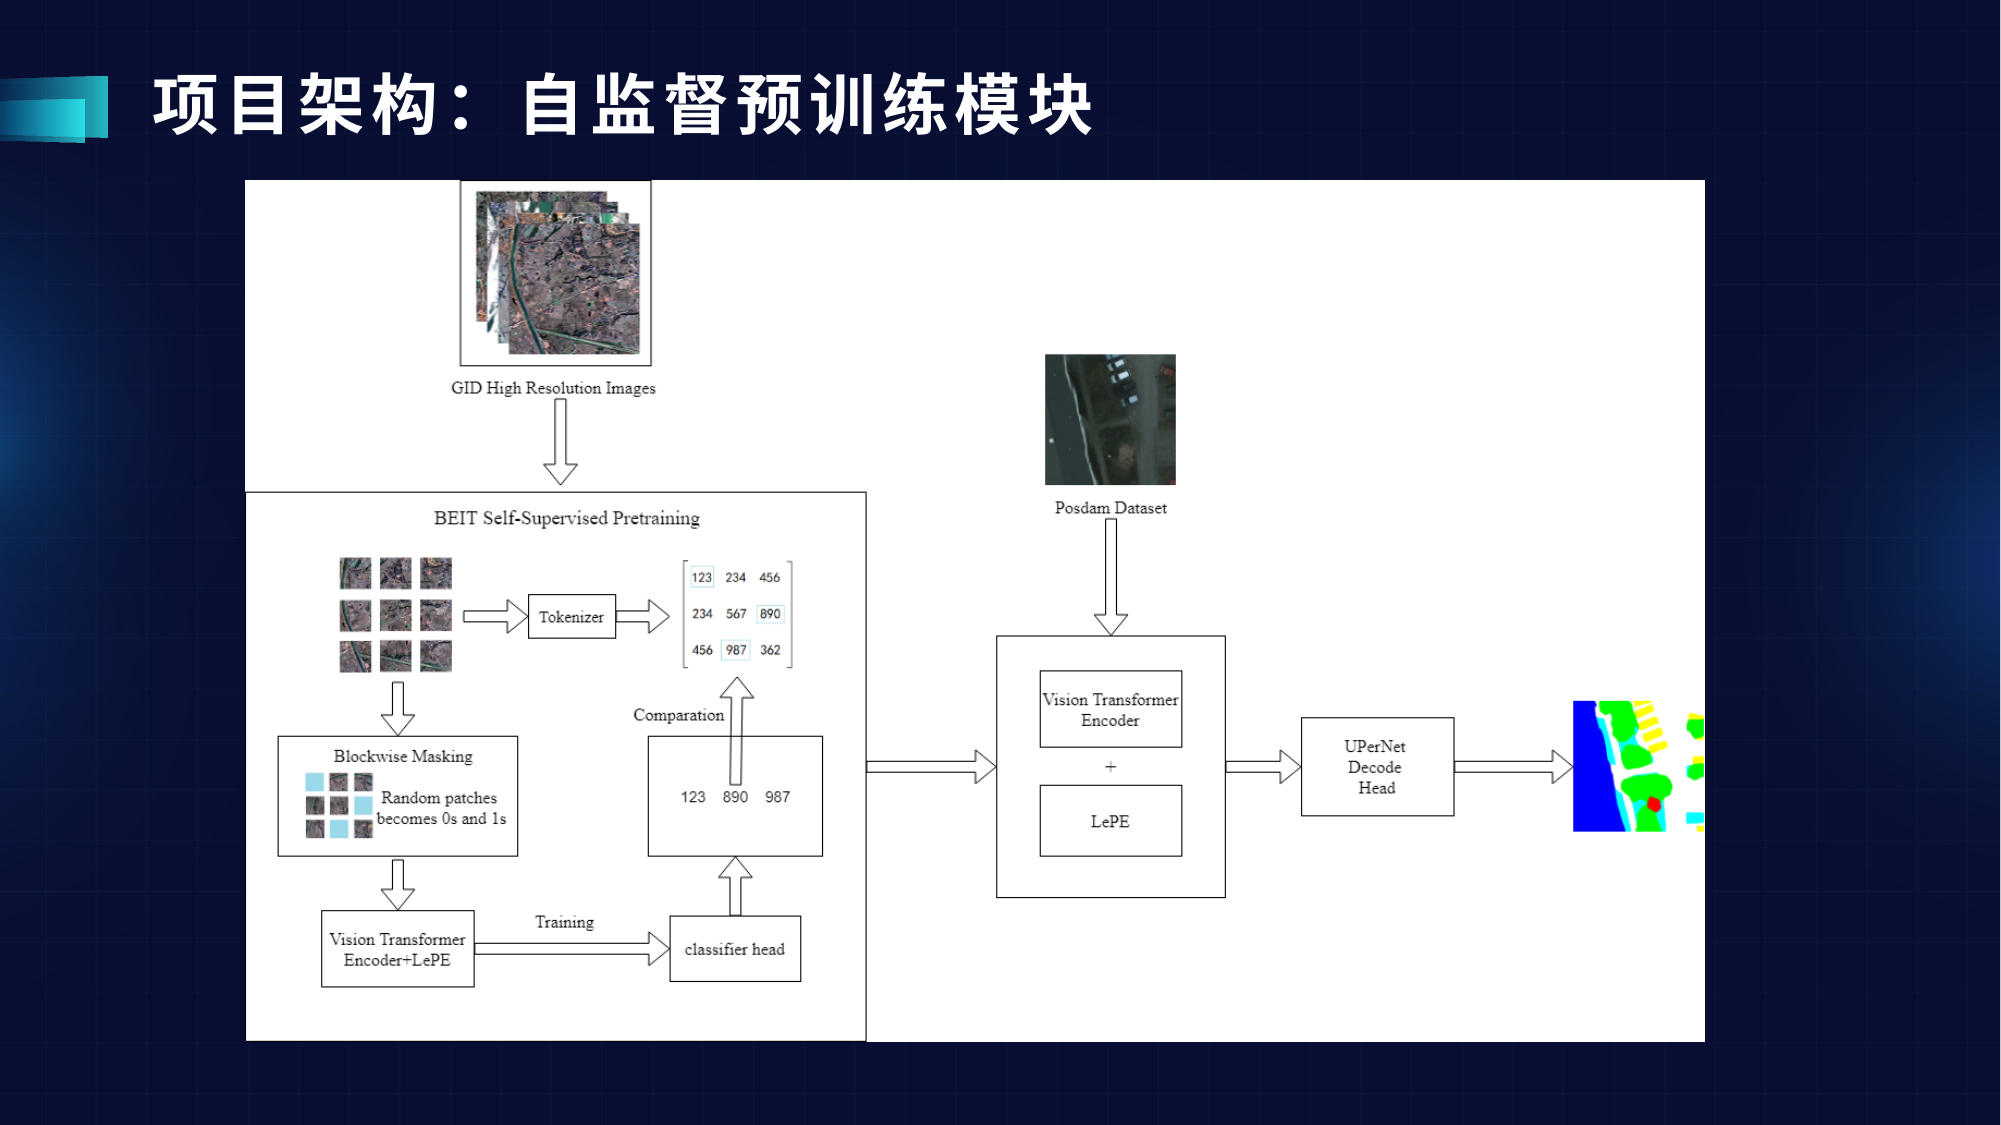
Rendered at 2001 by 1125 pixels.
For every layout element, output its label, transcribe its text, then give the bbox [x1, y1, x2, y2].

text_box 01 [77, 99, 85, 138]
picture [0, 0, 2001, 1125]
title 项目架构：自监督预训练模块 [137, 63, 1863, 153]
